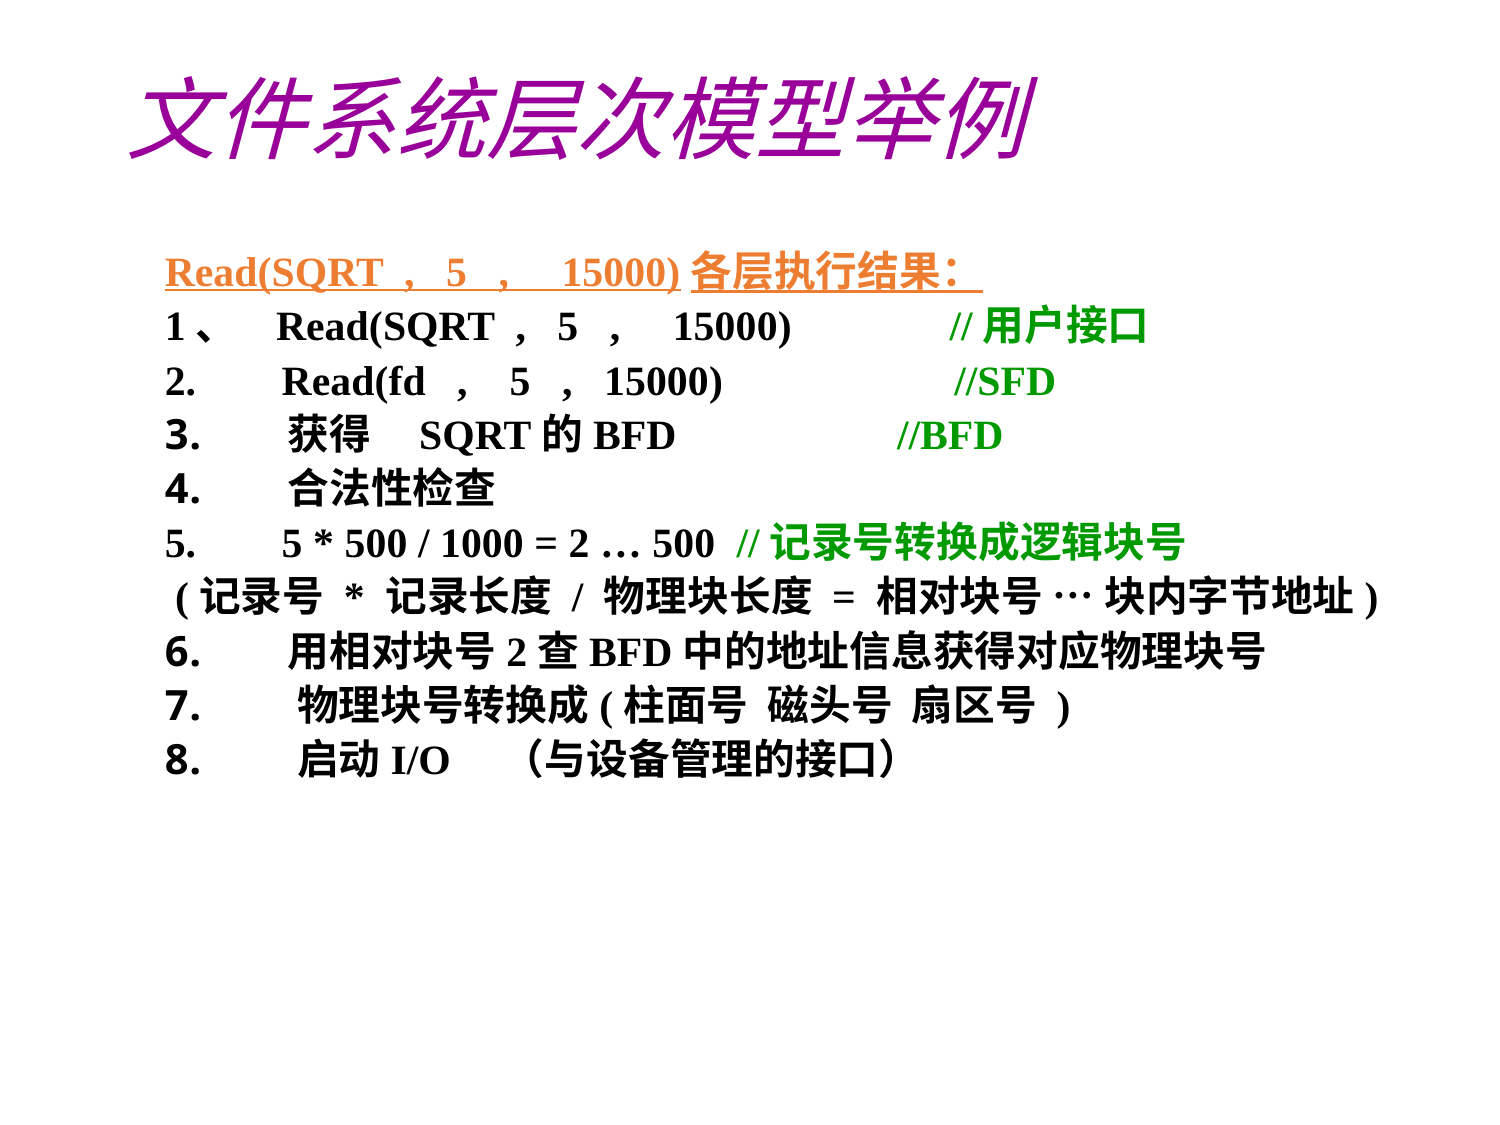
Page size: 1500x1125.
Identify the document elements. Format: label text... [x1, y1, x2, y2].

text_box Read(SQRT , 5 , 15000)各层执行结果： 1、 Read(SQRT , 5 , 15000) //用户接口 Read(fd , 5 , 15000) //SFD 获得 SQRT的BFD //BFD 合法性检查 5 * 500 / 1000 = 2 … 500 //记录号转换成逻辑块号 (记录号 * 记录长度 / 物理块长度 = 相对块号 … 块内字节地址) 用相对块号2查BFD中的地址信息获得对应物理块号 物理块号转换成(柱面号 磁头号 扇区号 ) 启动I/O （与设备管理的接口） [149, 237, 1447, 791]
title 文件系统层次模型举例 [111, 67, 1316, 180]
